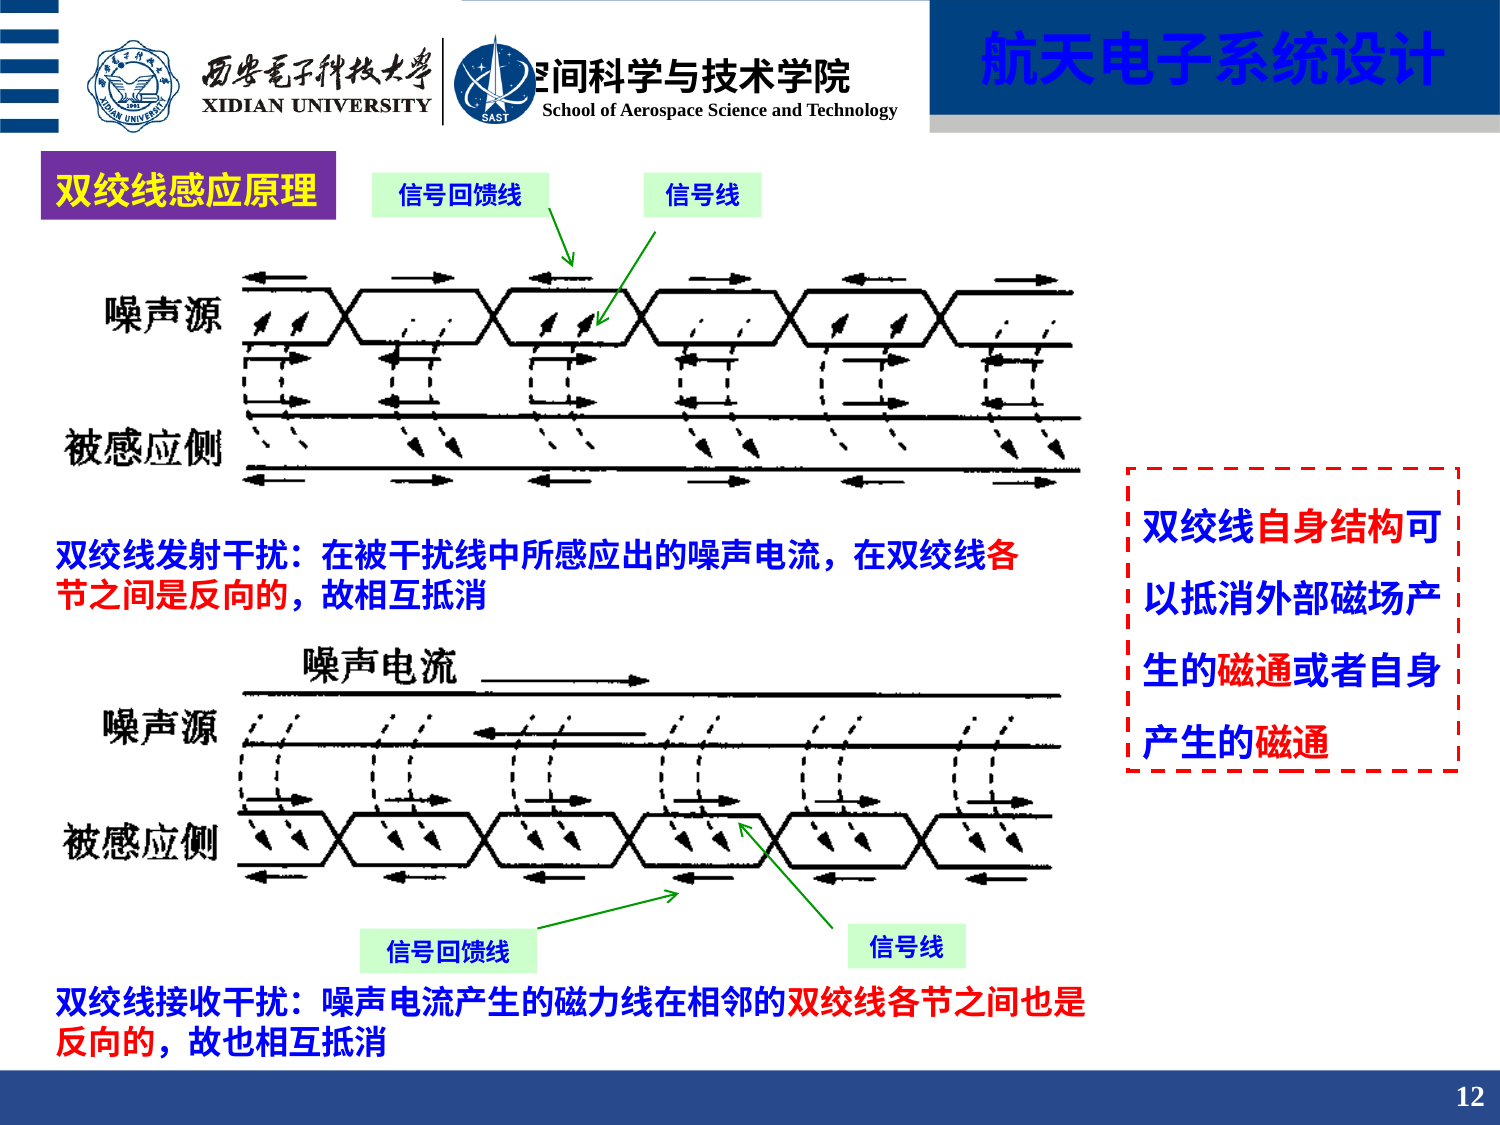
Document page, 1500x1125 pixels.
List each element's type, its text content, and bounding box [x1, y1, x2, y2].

text_box 信号线 [643, 172, 762, 218]
text_box 信号线 [847, 923, 966, 969]
text_box 双绞线感应原理 [40, 151, 337, 220]
text_box 信号回馈线 [372, 172, 550, 218]
text_box 双绞线接收干扰：噪声电流产生的磁力线在相邻的双绞线各节之间也是反向的，故也相互抵消 [41, 973, 1105, 1069]
text_box 双绞线自身结构可以抵消外部磁场产生的磁通或者自身产生的磁通 [1128, 468, 1459, 772]
text_box 航天电子系统设计 [927, 0, 1500, 114]
text_box 信号回馈线 [360, 928, 538, 973]
text_box 双绞线发射干扰：在被干扰线中所感应出的噪声电流，在双绞线各节之间是反向的，故相互抵消 [41, 527, 1058, 622]
picture [0, 0, 1500, 1070]
